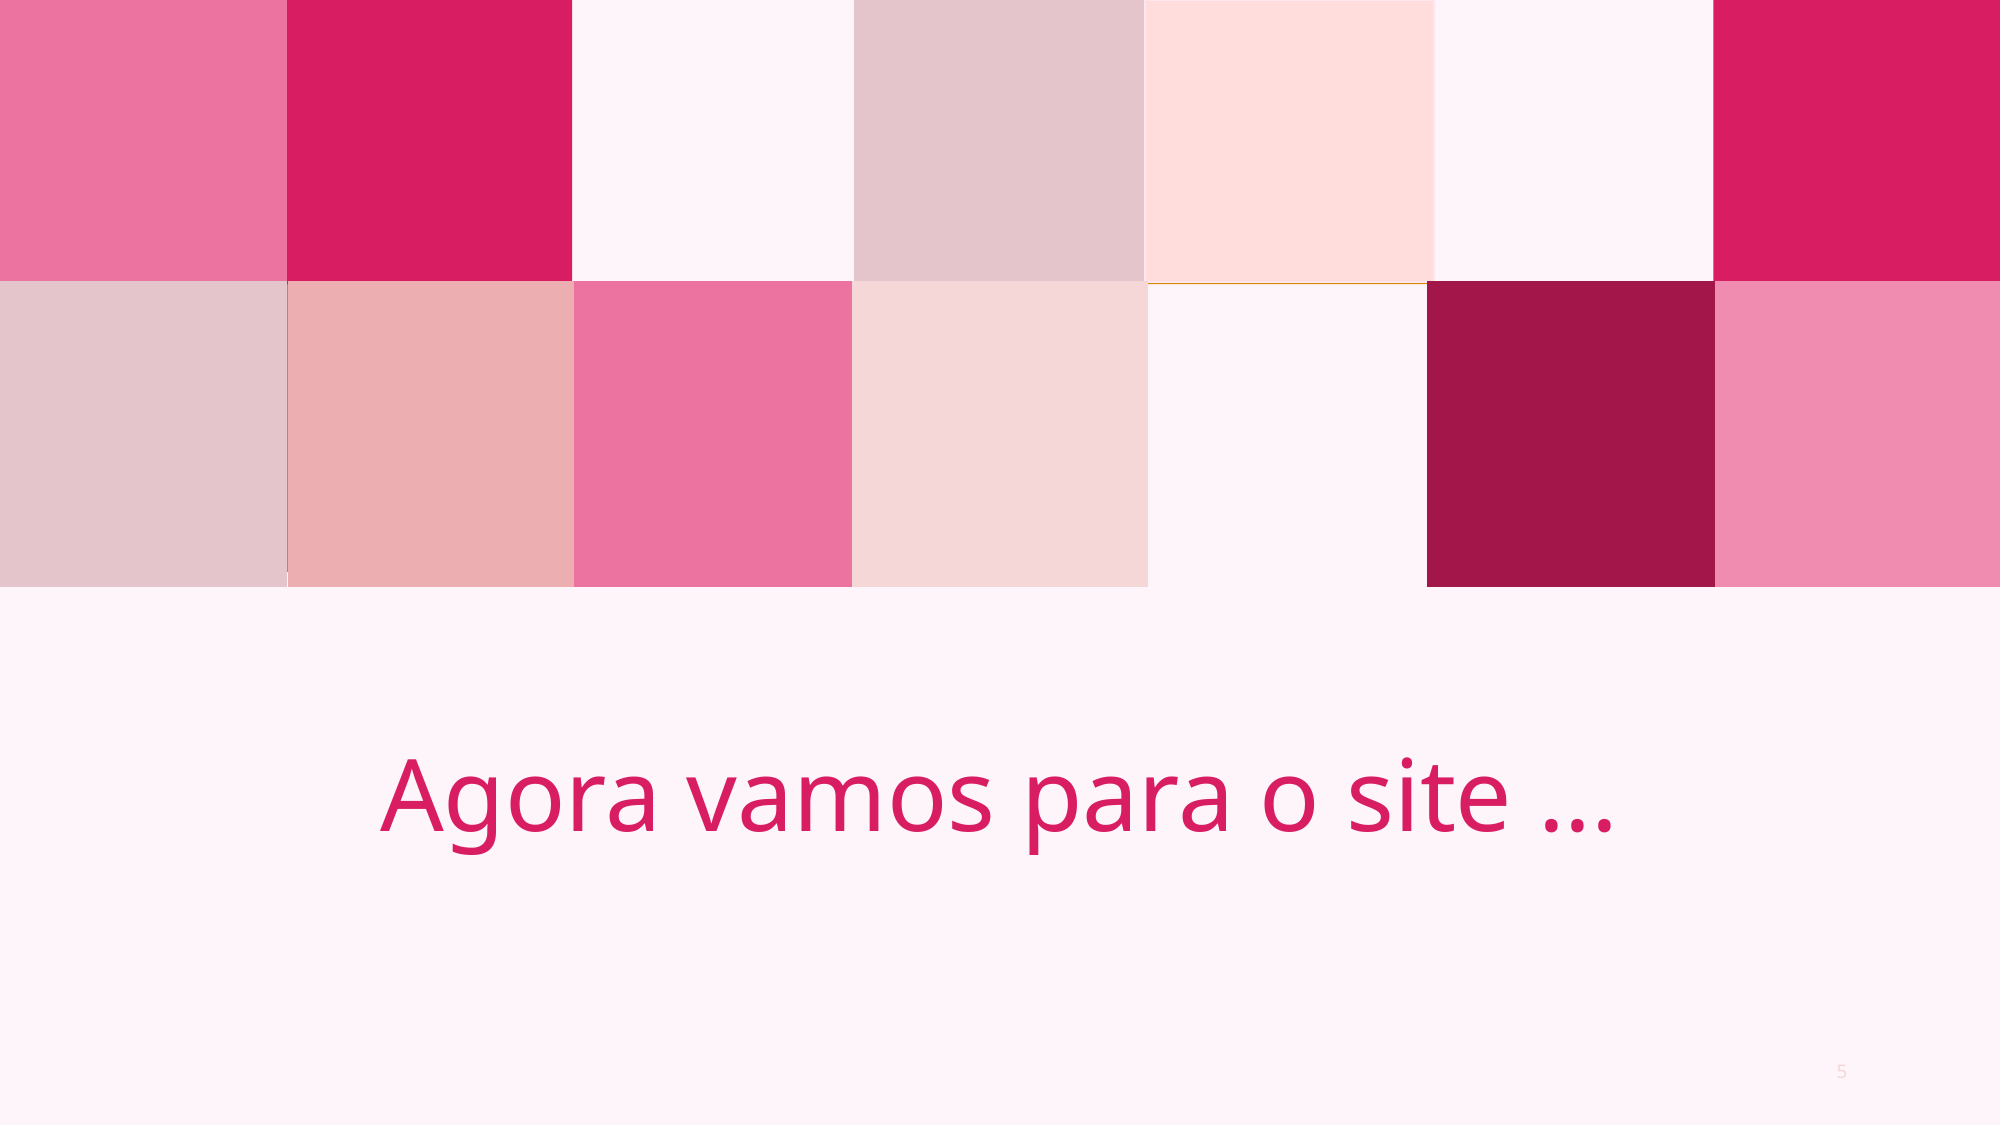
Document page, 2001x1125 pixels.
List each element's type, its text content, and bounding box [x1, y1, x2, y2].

text_box [852, 281, 1148, 587]
text_box [1144, 0, 1435, 283]
slide_number 5 [1412, 1042, 1863, 1103]
text_box [1715, 281, 2000, 587]
text_box [854, 0, 1144, 281]
text_box [0, 281, 287, 587]
text_box [288, 281, 574, 587]
title Agora vamos para o site ... [257, 635, 1743, 859]
text_box [0, 0, 287, 281]
text_box [574, 281, 852, 587]
text_box [1427, 281, 1715, 587]
